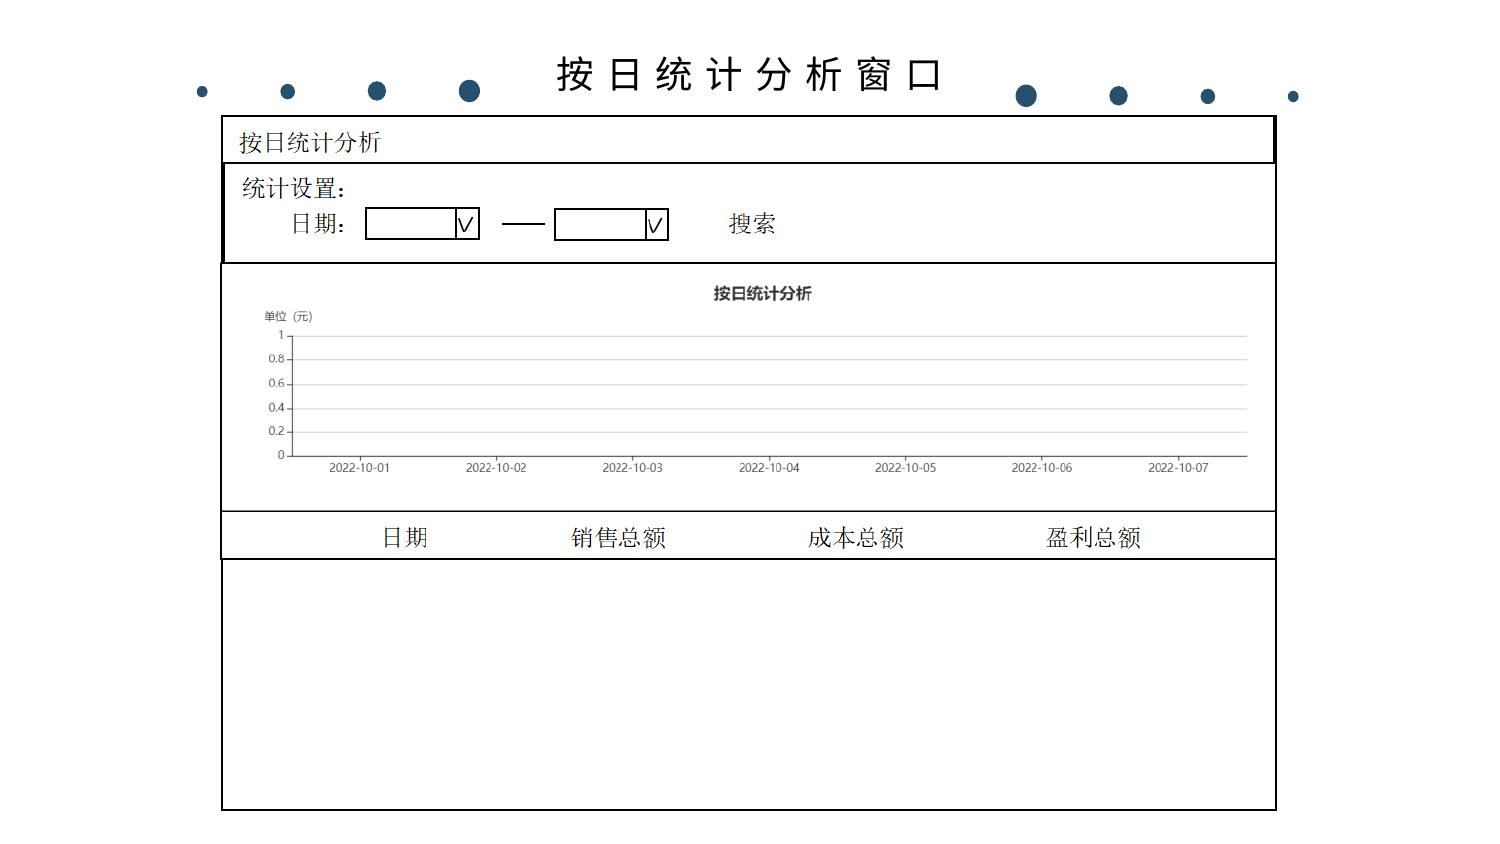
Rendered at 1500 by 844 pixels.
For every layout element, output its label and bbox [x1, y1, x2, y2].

picture [202, 107, 1288, 822]
text_box [196, 34, 1299, 108]
